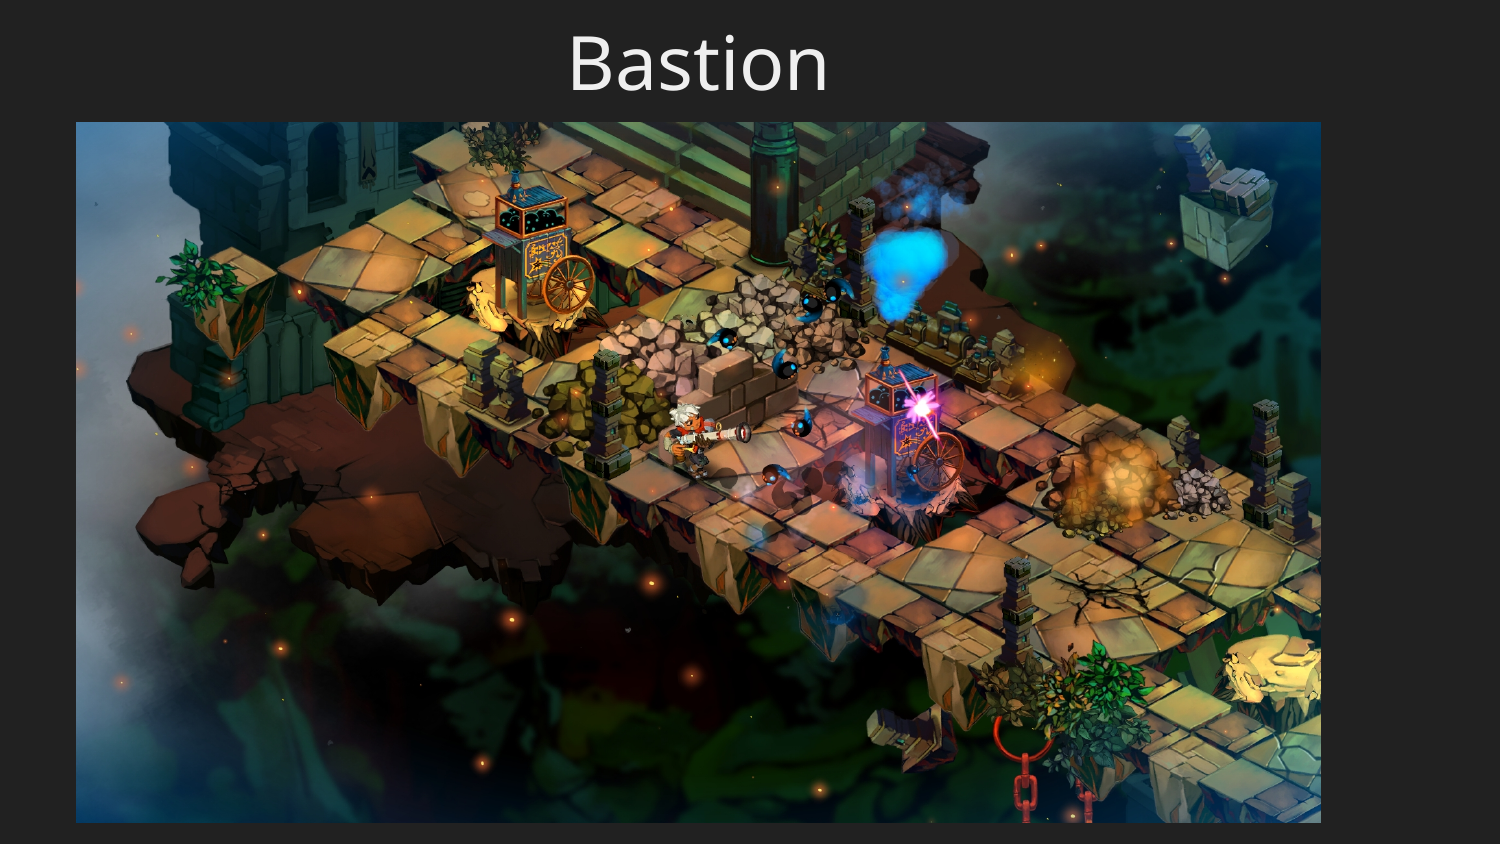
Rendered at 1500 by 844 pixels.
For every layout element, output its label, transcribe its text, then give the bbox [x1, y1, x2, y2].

title Bastion [0, 0, 1398, 94]
picture [76, 122, 1322, 823]
